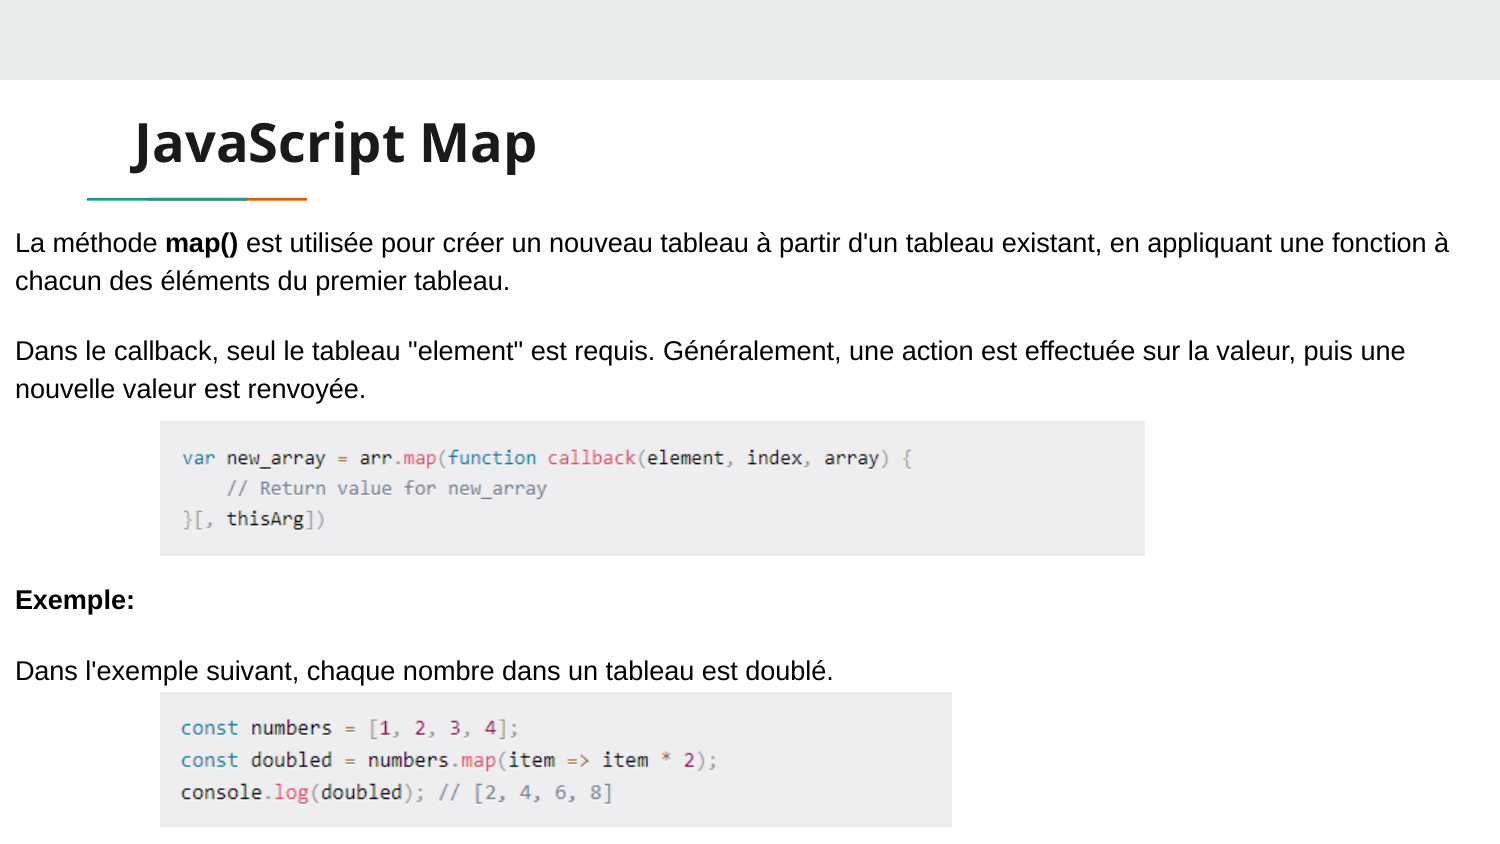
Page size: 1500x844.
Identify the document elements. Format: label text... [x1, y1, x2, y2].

picture [160, 421, 1145, 556]
title JavaScript Map [119, 92, 1381, 181]
picture [160, 692, 952, 827]
list La méthode map() est utilisée pour créer un nouveau tableau à partir d'un tableau existant, en appliquant une fonction à chacun des éléments du premier tableau. Dans le callback, seul le tableau "element" est requis. Généralement, une action est effectuée sur la valeur, puis une nouvelle valeur est renvoyée. Exemple: Dans l'exemple suivant, chaque nombre dans un tableau est doublé. [0, 205, 1500, 829]
